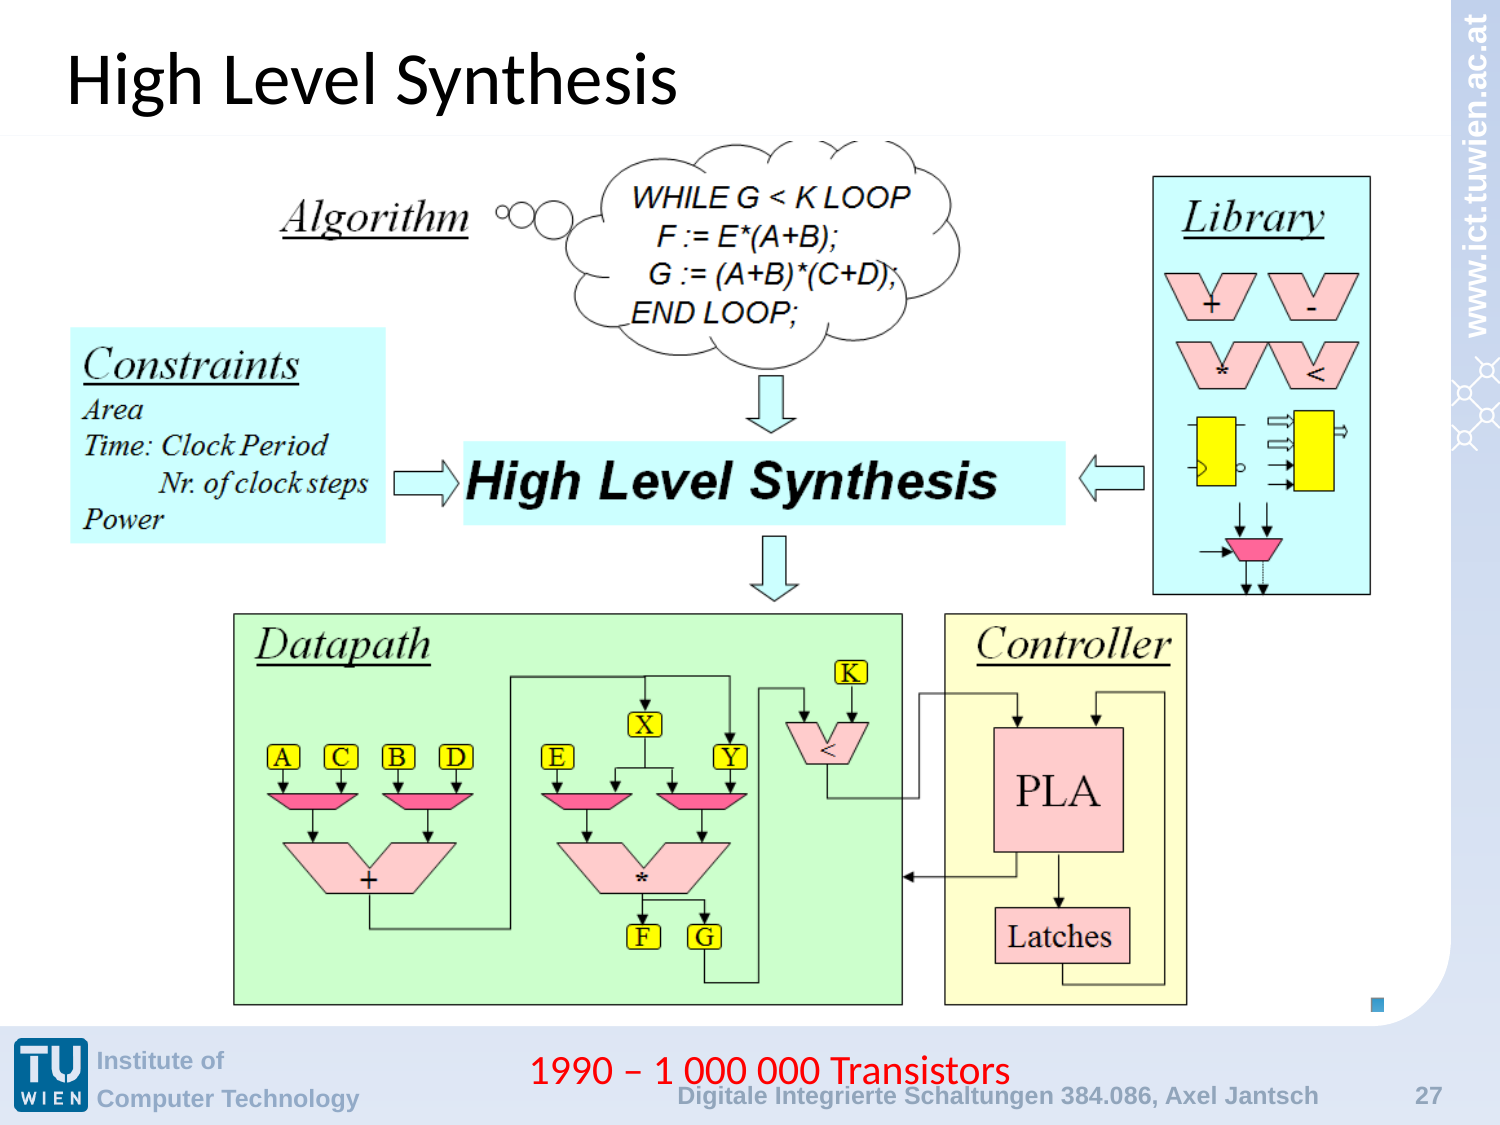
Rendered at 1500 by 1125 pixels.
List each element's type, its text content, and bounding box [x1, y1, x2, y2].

picture [21, 1046, 47, 1053]
picture [22, 1092, 35, 1104]
text_box 1990 – 1 000 000 Transistors [411, 1035, 1128, 1121]
picture [52, 1046, 64, 1081]
picture [31, 1056, 38, 1082]
footer Digitale Integrierte Schaltungen 384.086, Axel Jantsch [585, 1029, 1336, 1118]
title High Level Synthesis [51, 11, 1412, 138]
picture [71, 1092, 80, 1104]
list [64, 141, 1385, 1012]
picture [68, 1046, 80, 1082]
picture [55, 1092, 62, 1104]
slide_number 27 [1364, 1029, 1458, 1118]
